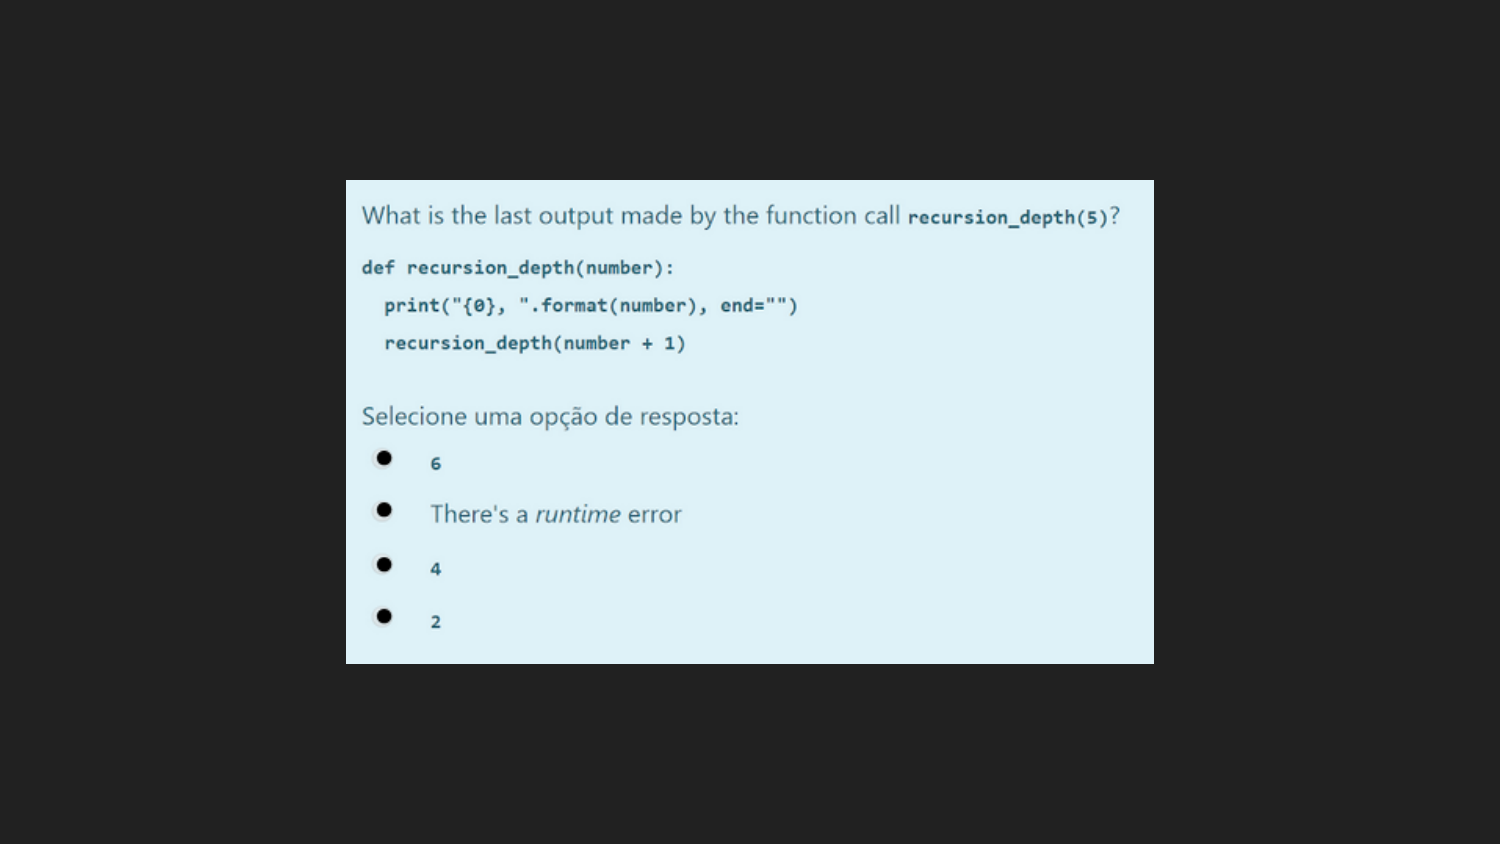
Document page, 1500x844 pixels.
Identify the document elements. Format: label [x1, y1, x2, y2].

picture [346, 180, 1154, 664]
